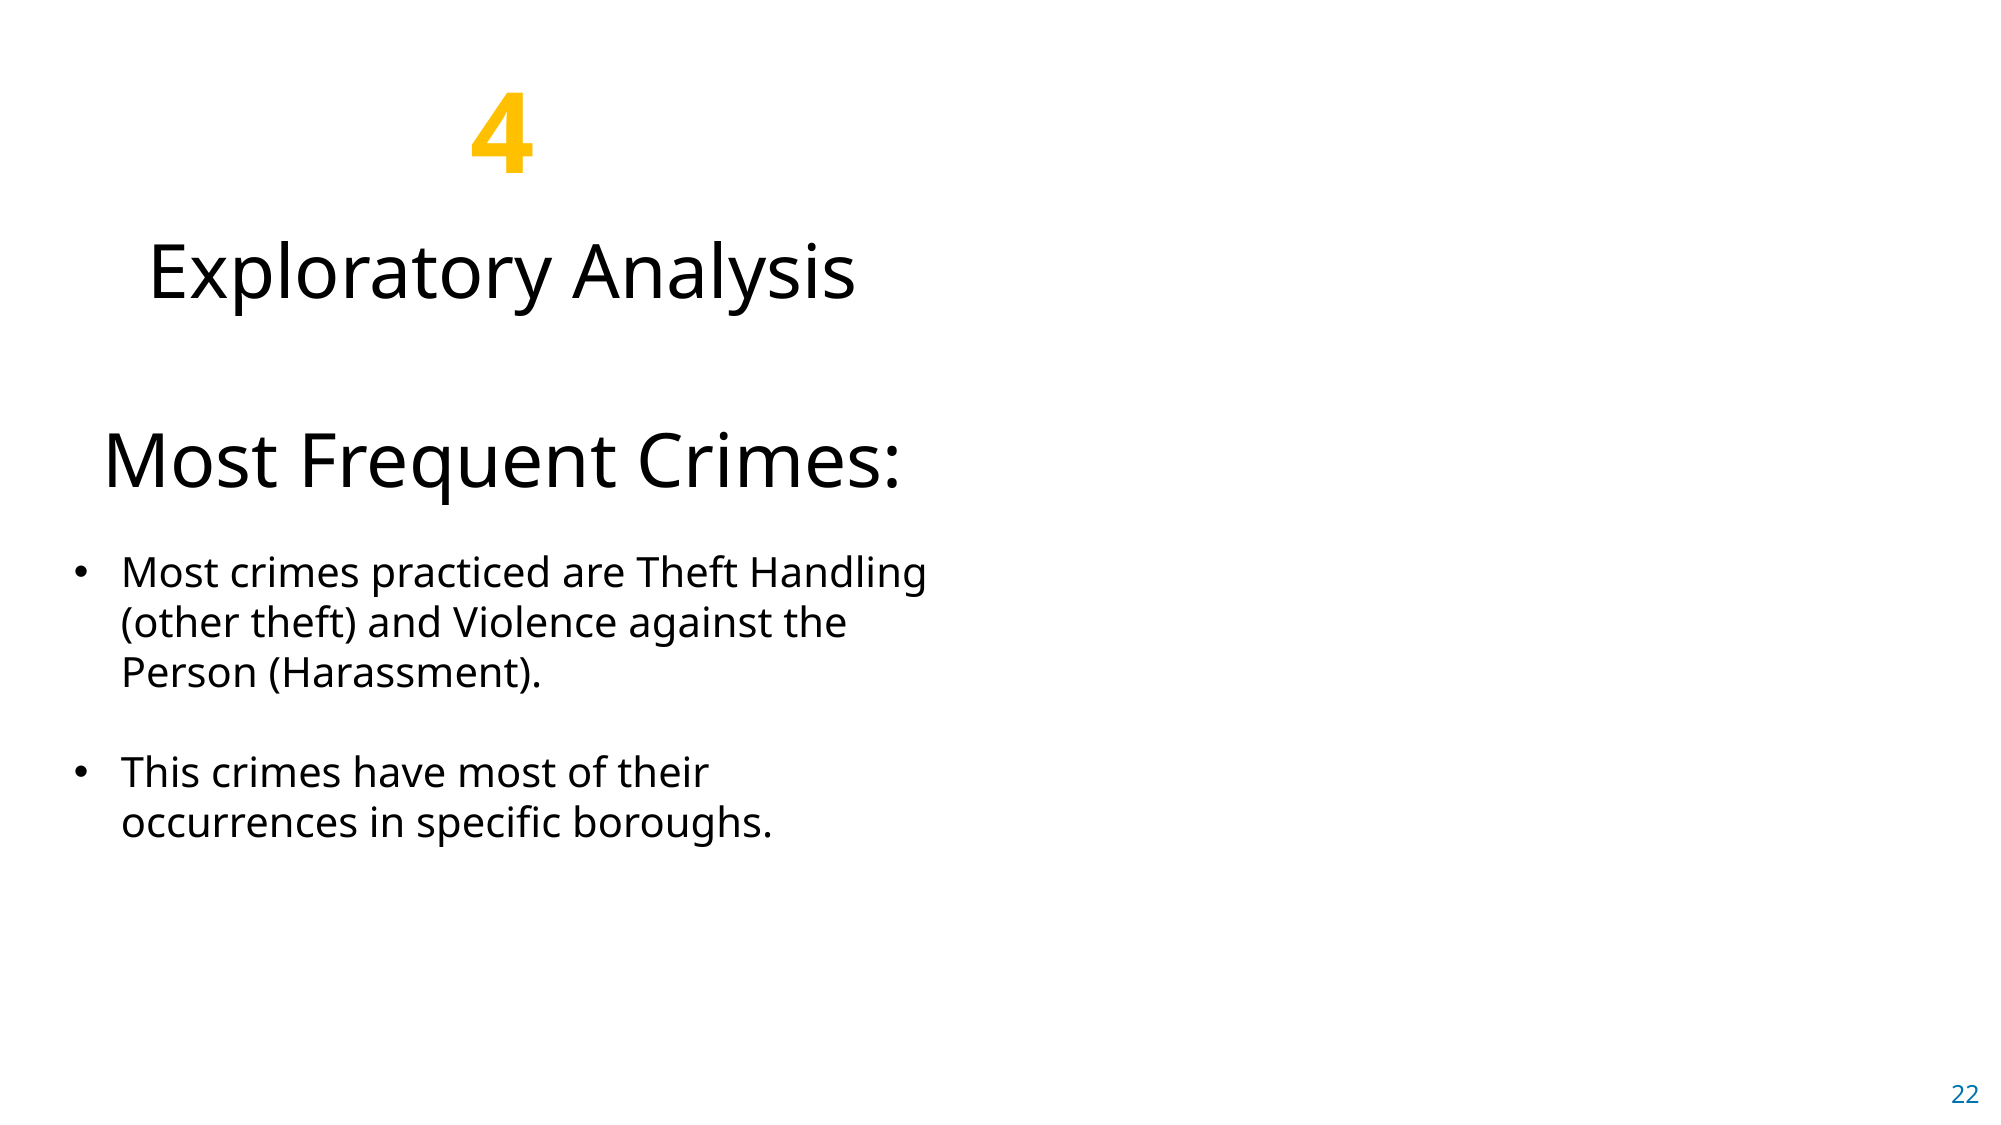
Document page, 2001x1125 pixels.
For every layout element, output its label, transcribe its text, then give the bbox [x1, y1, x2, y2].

list Exploratory Analysis [27, 226, 978, 324]
list Most Frequent Crimes: [0, 415, 1006, 513]
text_box Most crimes practiced are Theft Handling (other theft) and Violence against the Person (Harassment). This crimes have most of their occurrences in specific boroughs. [59, 538, 947, 854]
slide_number 22 [1930, 1065, 1995, 1125]
list 4 [307, 68, 698, 207]
